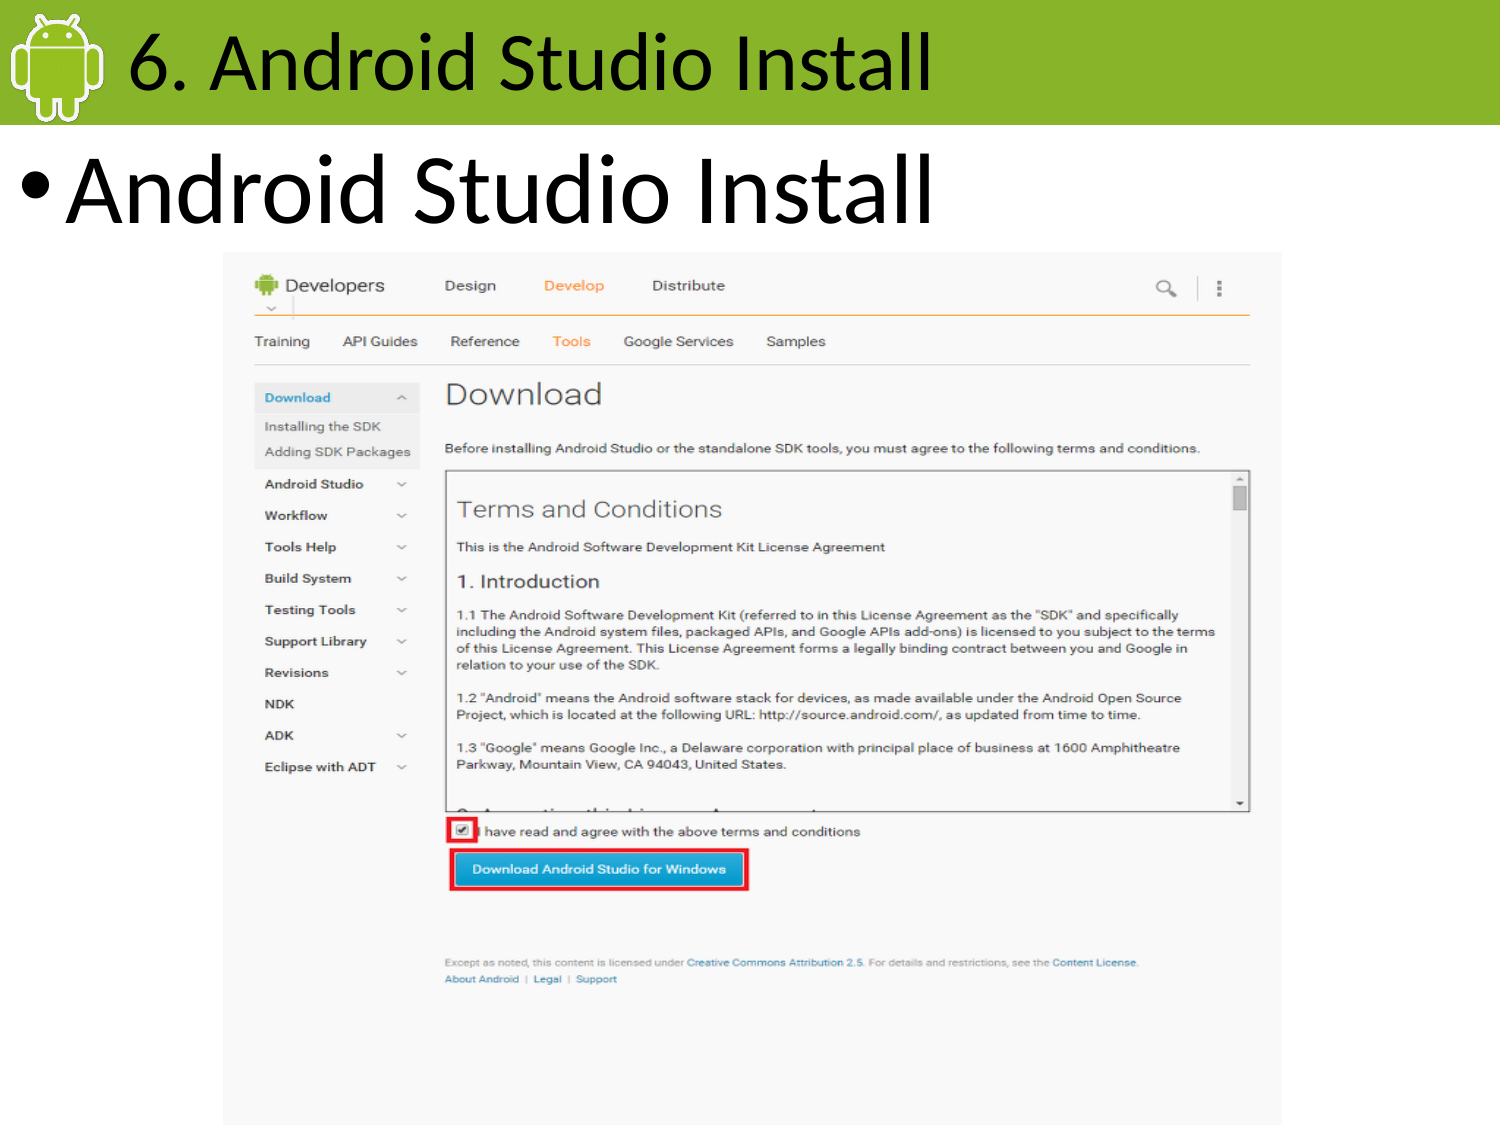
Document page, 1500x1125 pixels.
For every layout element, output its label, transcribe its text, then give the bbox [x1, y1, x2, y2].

picture [223, 252, 1282, 1125]
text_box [0, 0, 1500, 126]
text_box Android Studio Install [3, 134, 952, 251]
